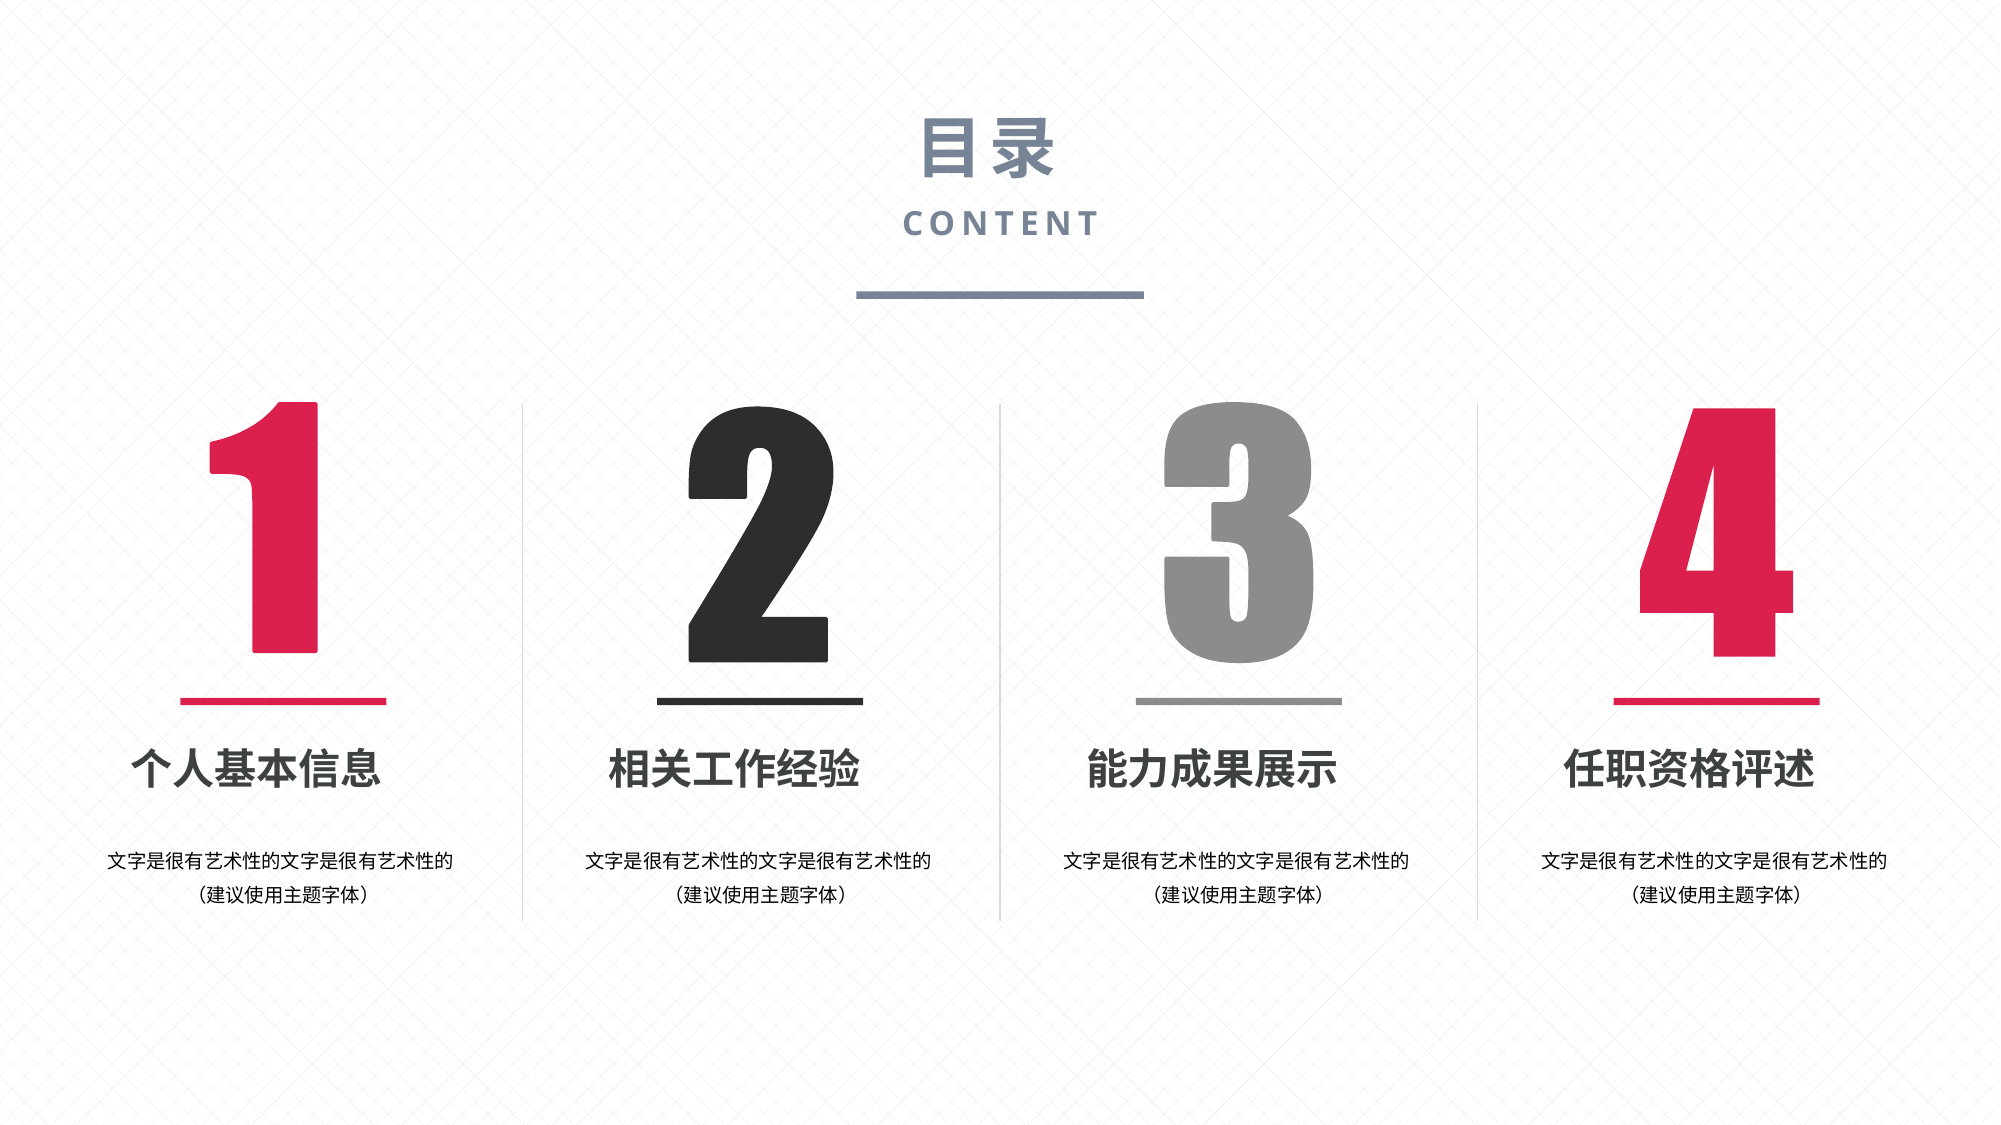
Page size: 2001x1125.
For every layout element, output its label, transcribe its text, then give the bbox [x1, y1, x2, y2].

text_box [856, 291, 1144, 299]
text_box [1135, 697, 1342, 706]
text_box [1057, 728, 1421, 922]
text_box CONTENT [871, 192, 1129, 254]
text_box [180, 697, 387, 706]
text_box [657, 697, 864, 706]
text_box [579, 728, 943, 922]
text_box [101, 728, 465, 922]
text_box 目录 [698, 86, 1302, 299]
text_box [1640, 408, 1794, 657]
text_box [1165, 403, 1312, 662]
text_box [211, 403, 316, 652]
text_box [1535, 728, 1899, 922]
text_box [1613, 697, 1820, 706]
text_box [690, 408, 832, 661]
